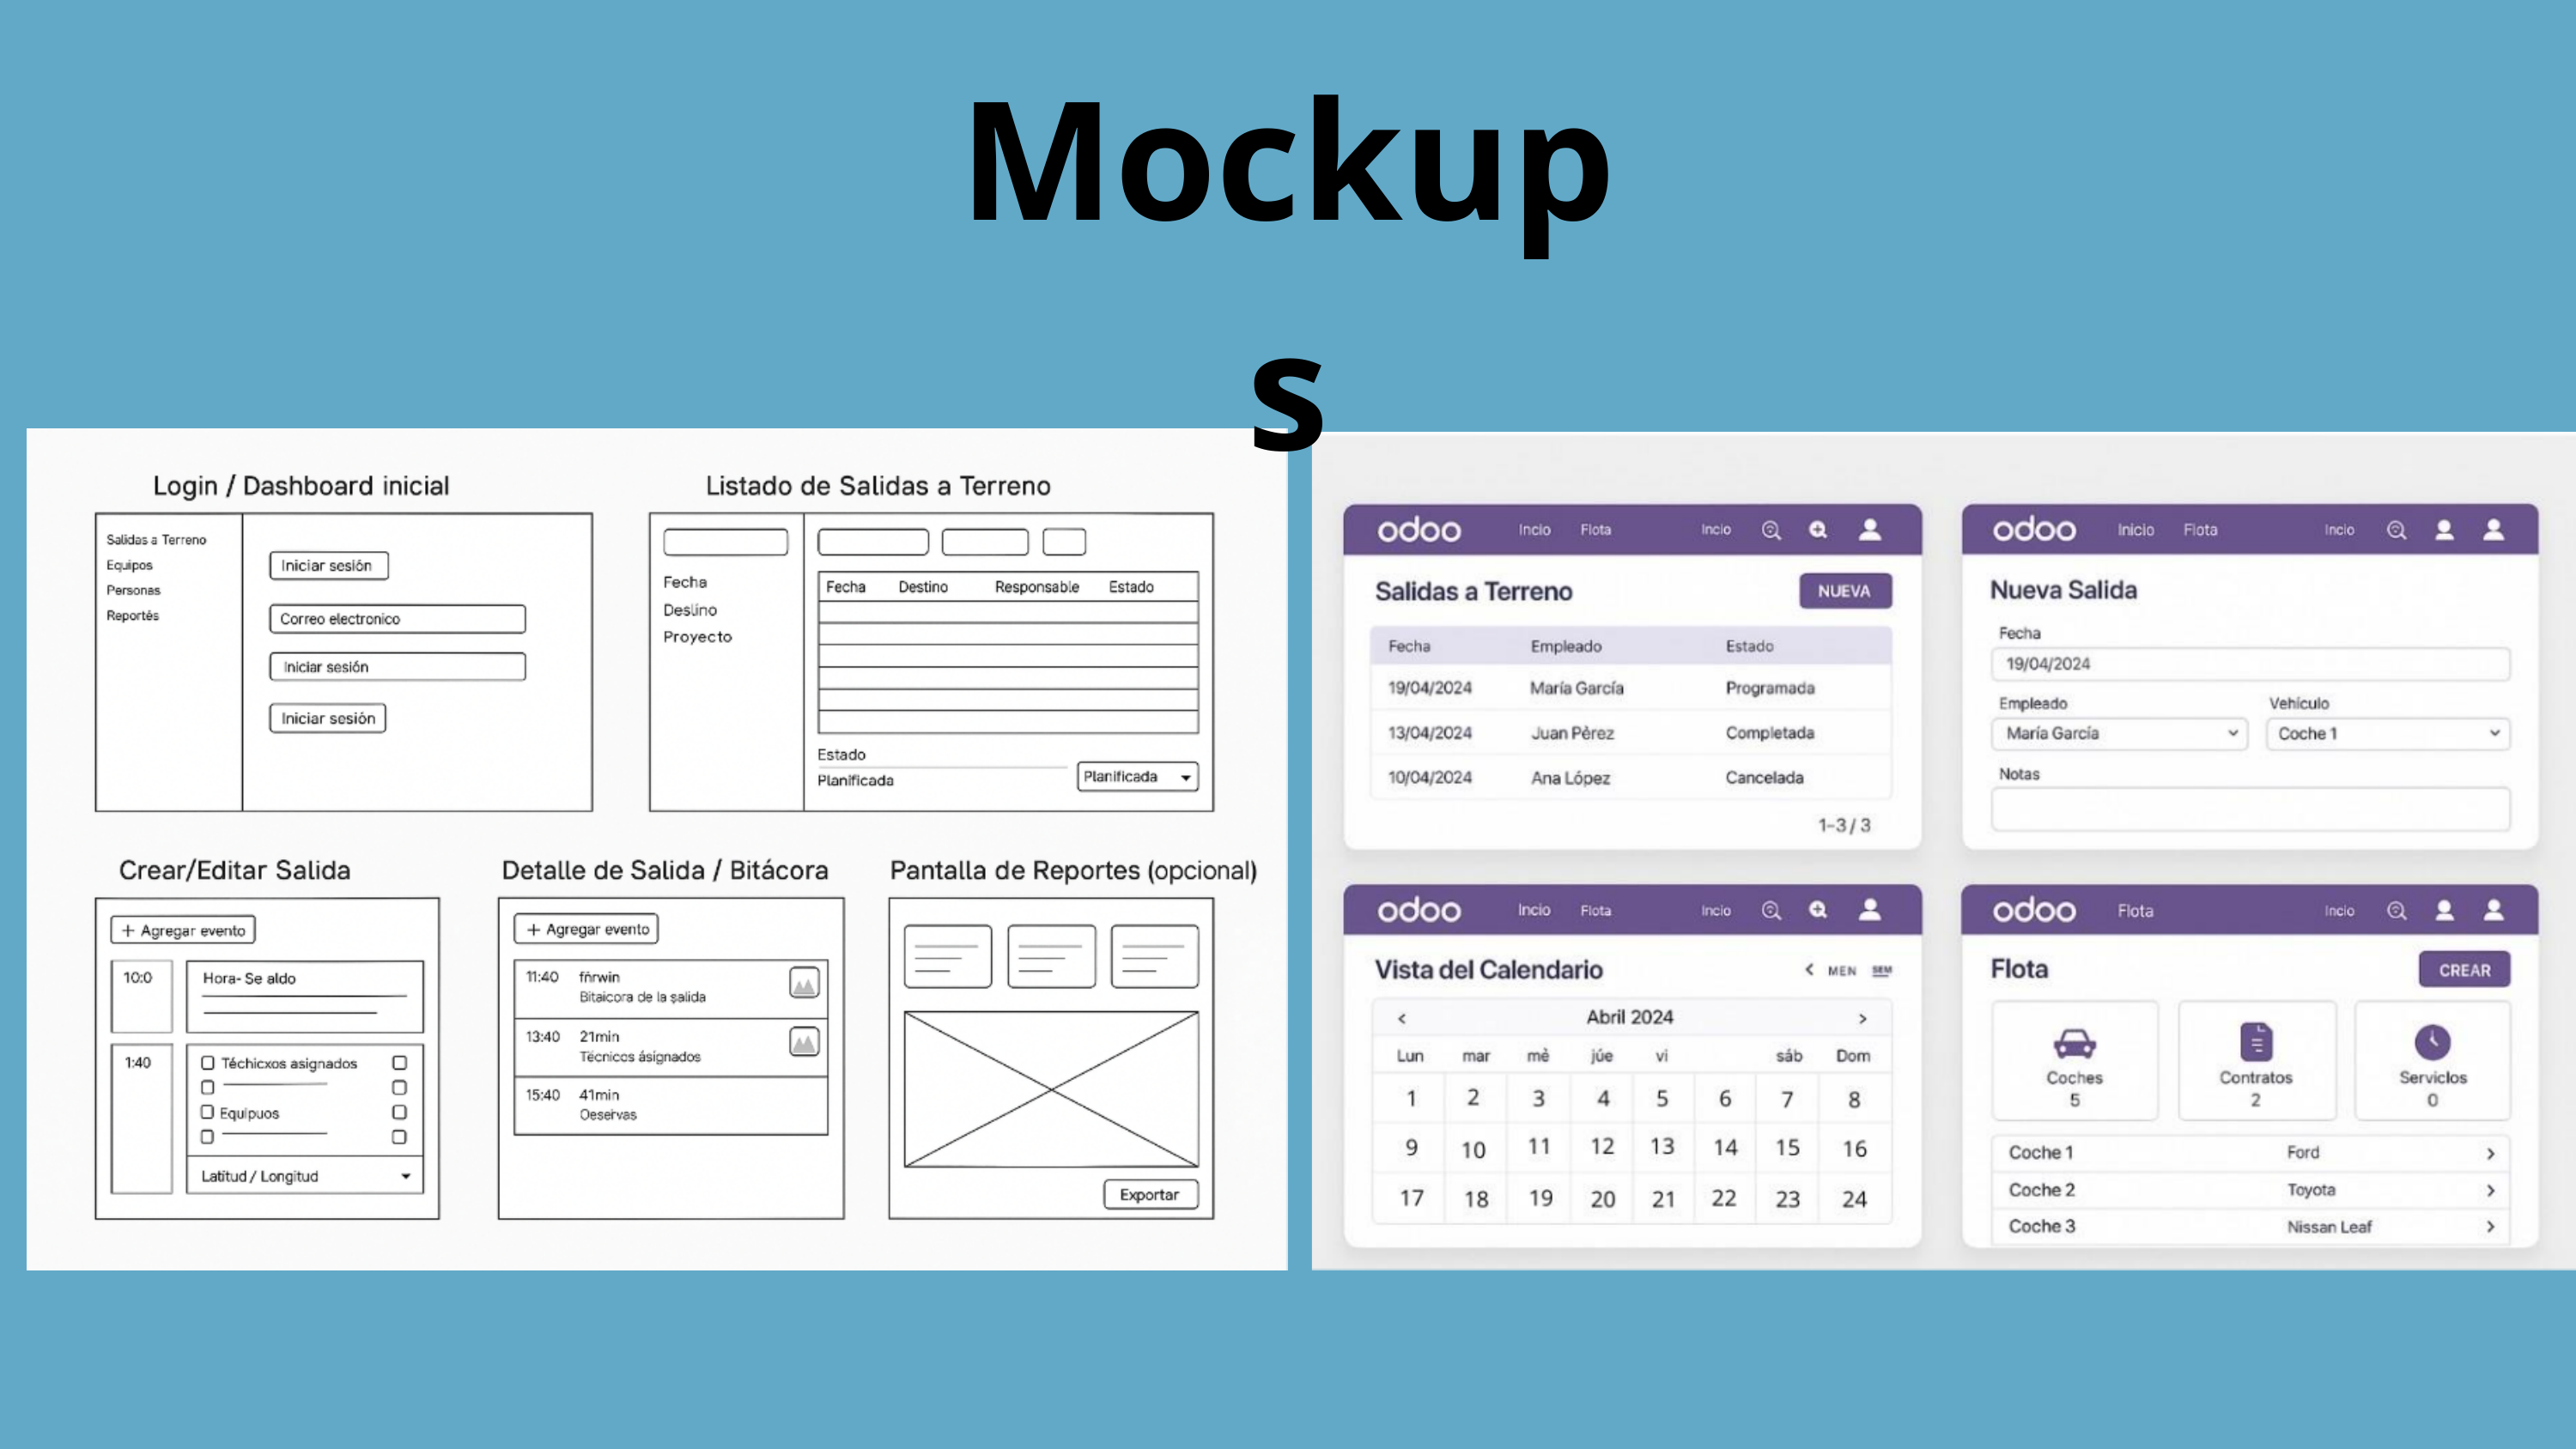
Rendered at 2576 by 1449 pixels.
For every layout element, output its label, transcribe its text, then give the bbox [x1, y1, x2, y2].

text_box [1311, 432, 2576, 1270]
text_box Mockups [919, 22, 1657, 483]
text_box [27, 428, 1289, 1270]
